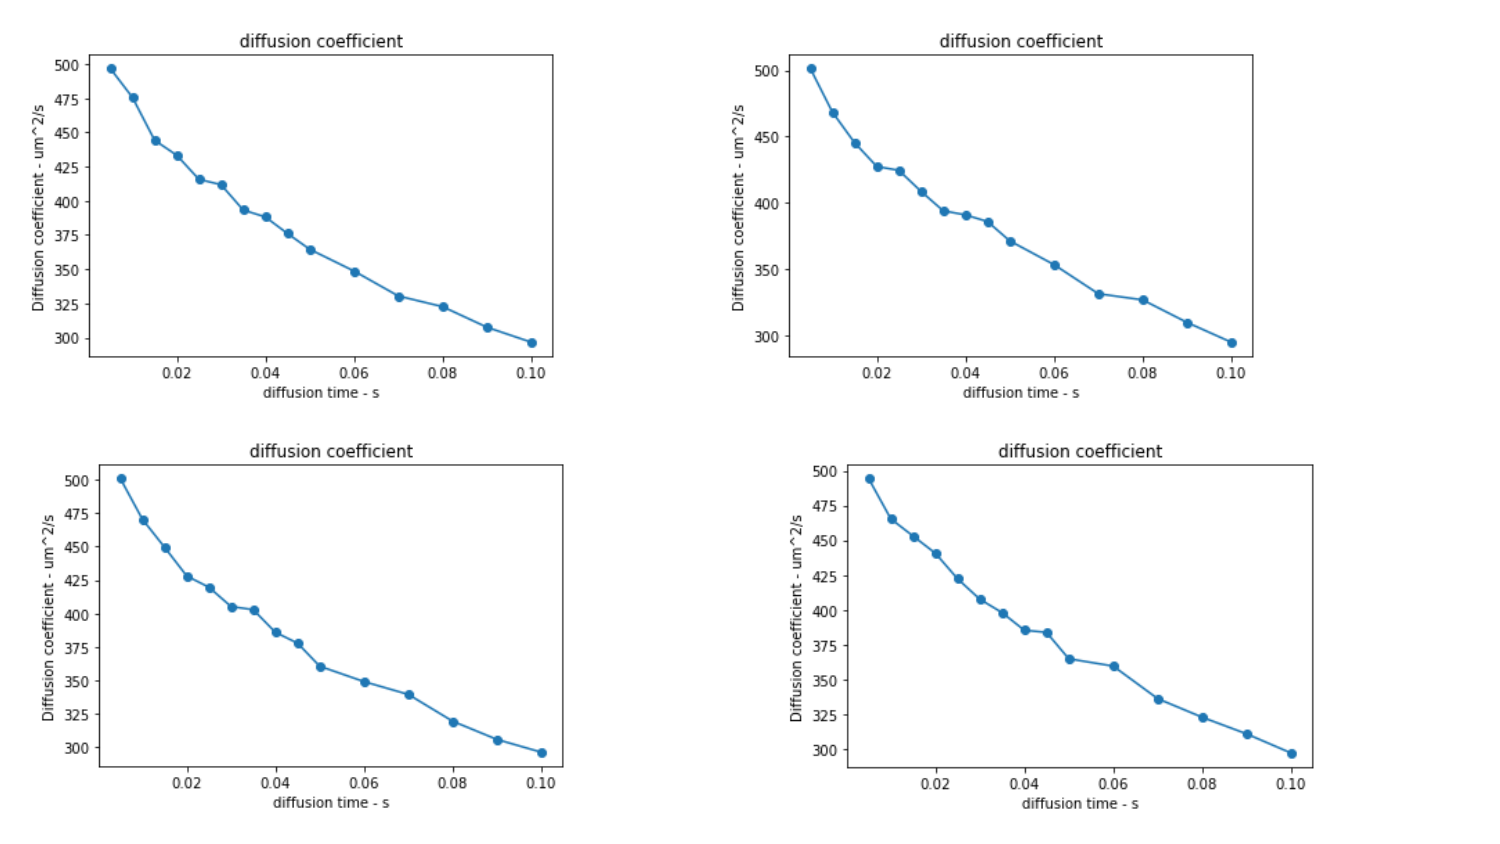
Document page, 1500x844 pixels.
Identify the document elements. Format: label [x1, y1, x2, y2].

picture [24, 24, 563, 409]
picture [724, 24, 1262, 409]
picture [782, 434, 1322, 820]
picture [34, 434, 572, 819]
